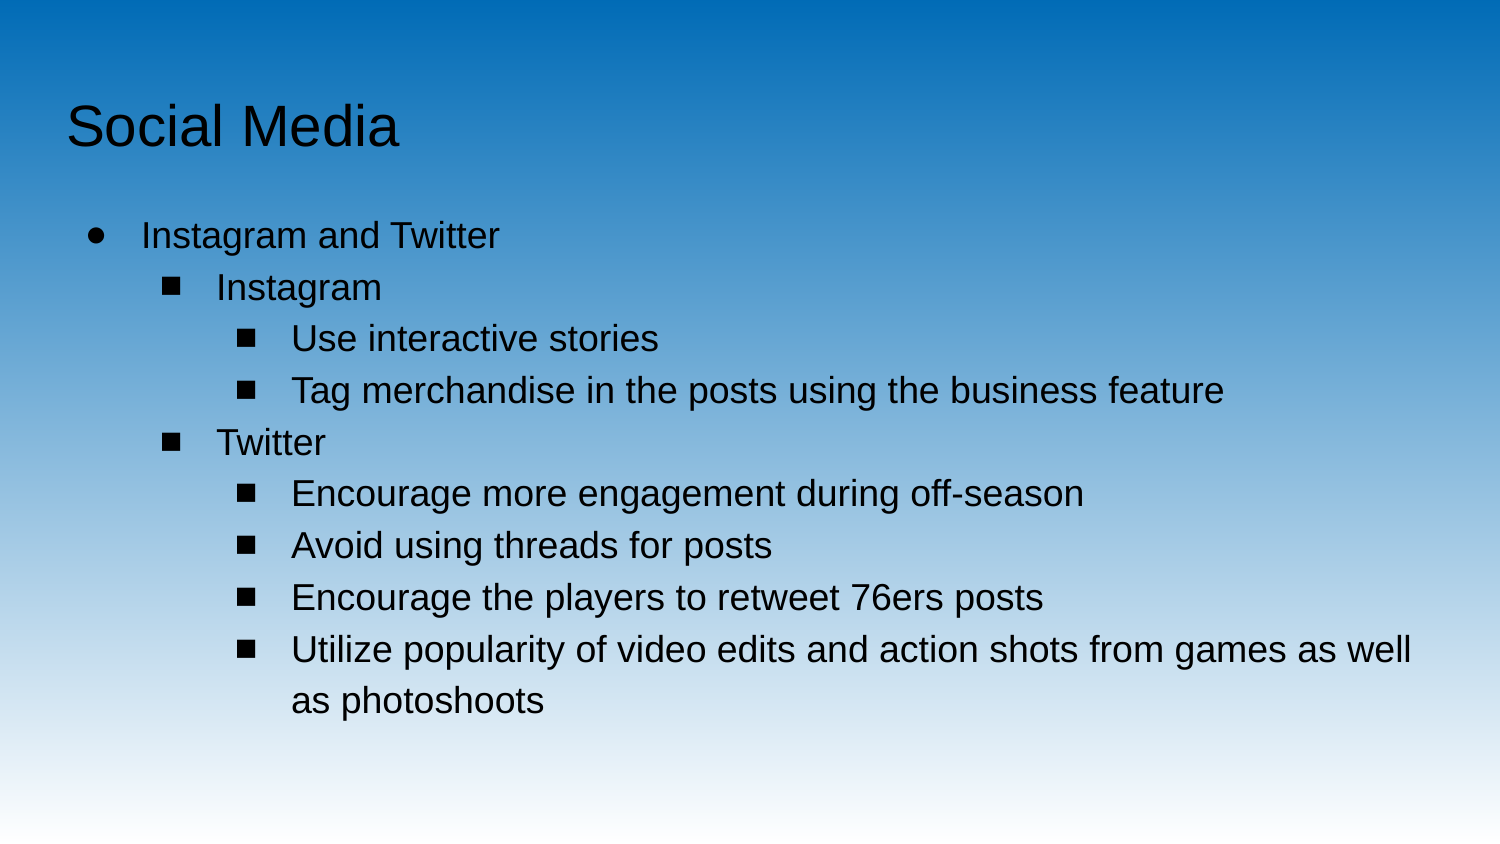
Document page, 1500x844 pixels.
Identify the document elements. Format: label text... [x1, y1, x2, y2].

title Social Media [51, 72, 1449, 167]
list Instagram and Twitter Instagram Use interactive stories Tag merchandise in the posts using the business feature Twitter Encourage more engagement during off-season Avoid using threads for posts Encourage the players to retweet 76ers posts Utilize popularity of video edits and action shots from games as well as photoshoots [51, 189, 1449, 750]
